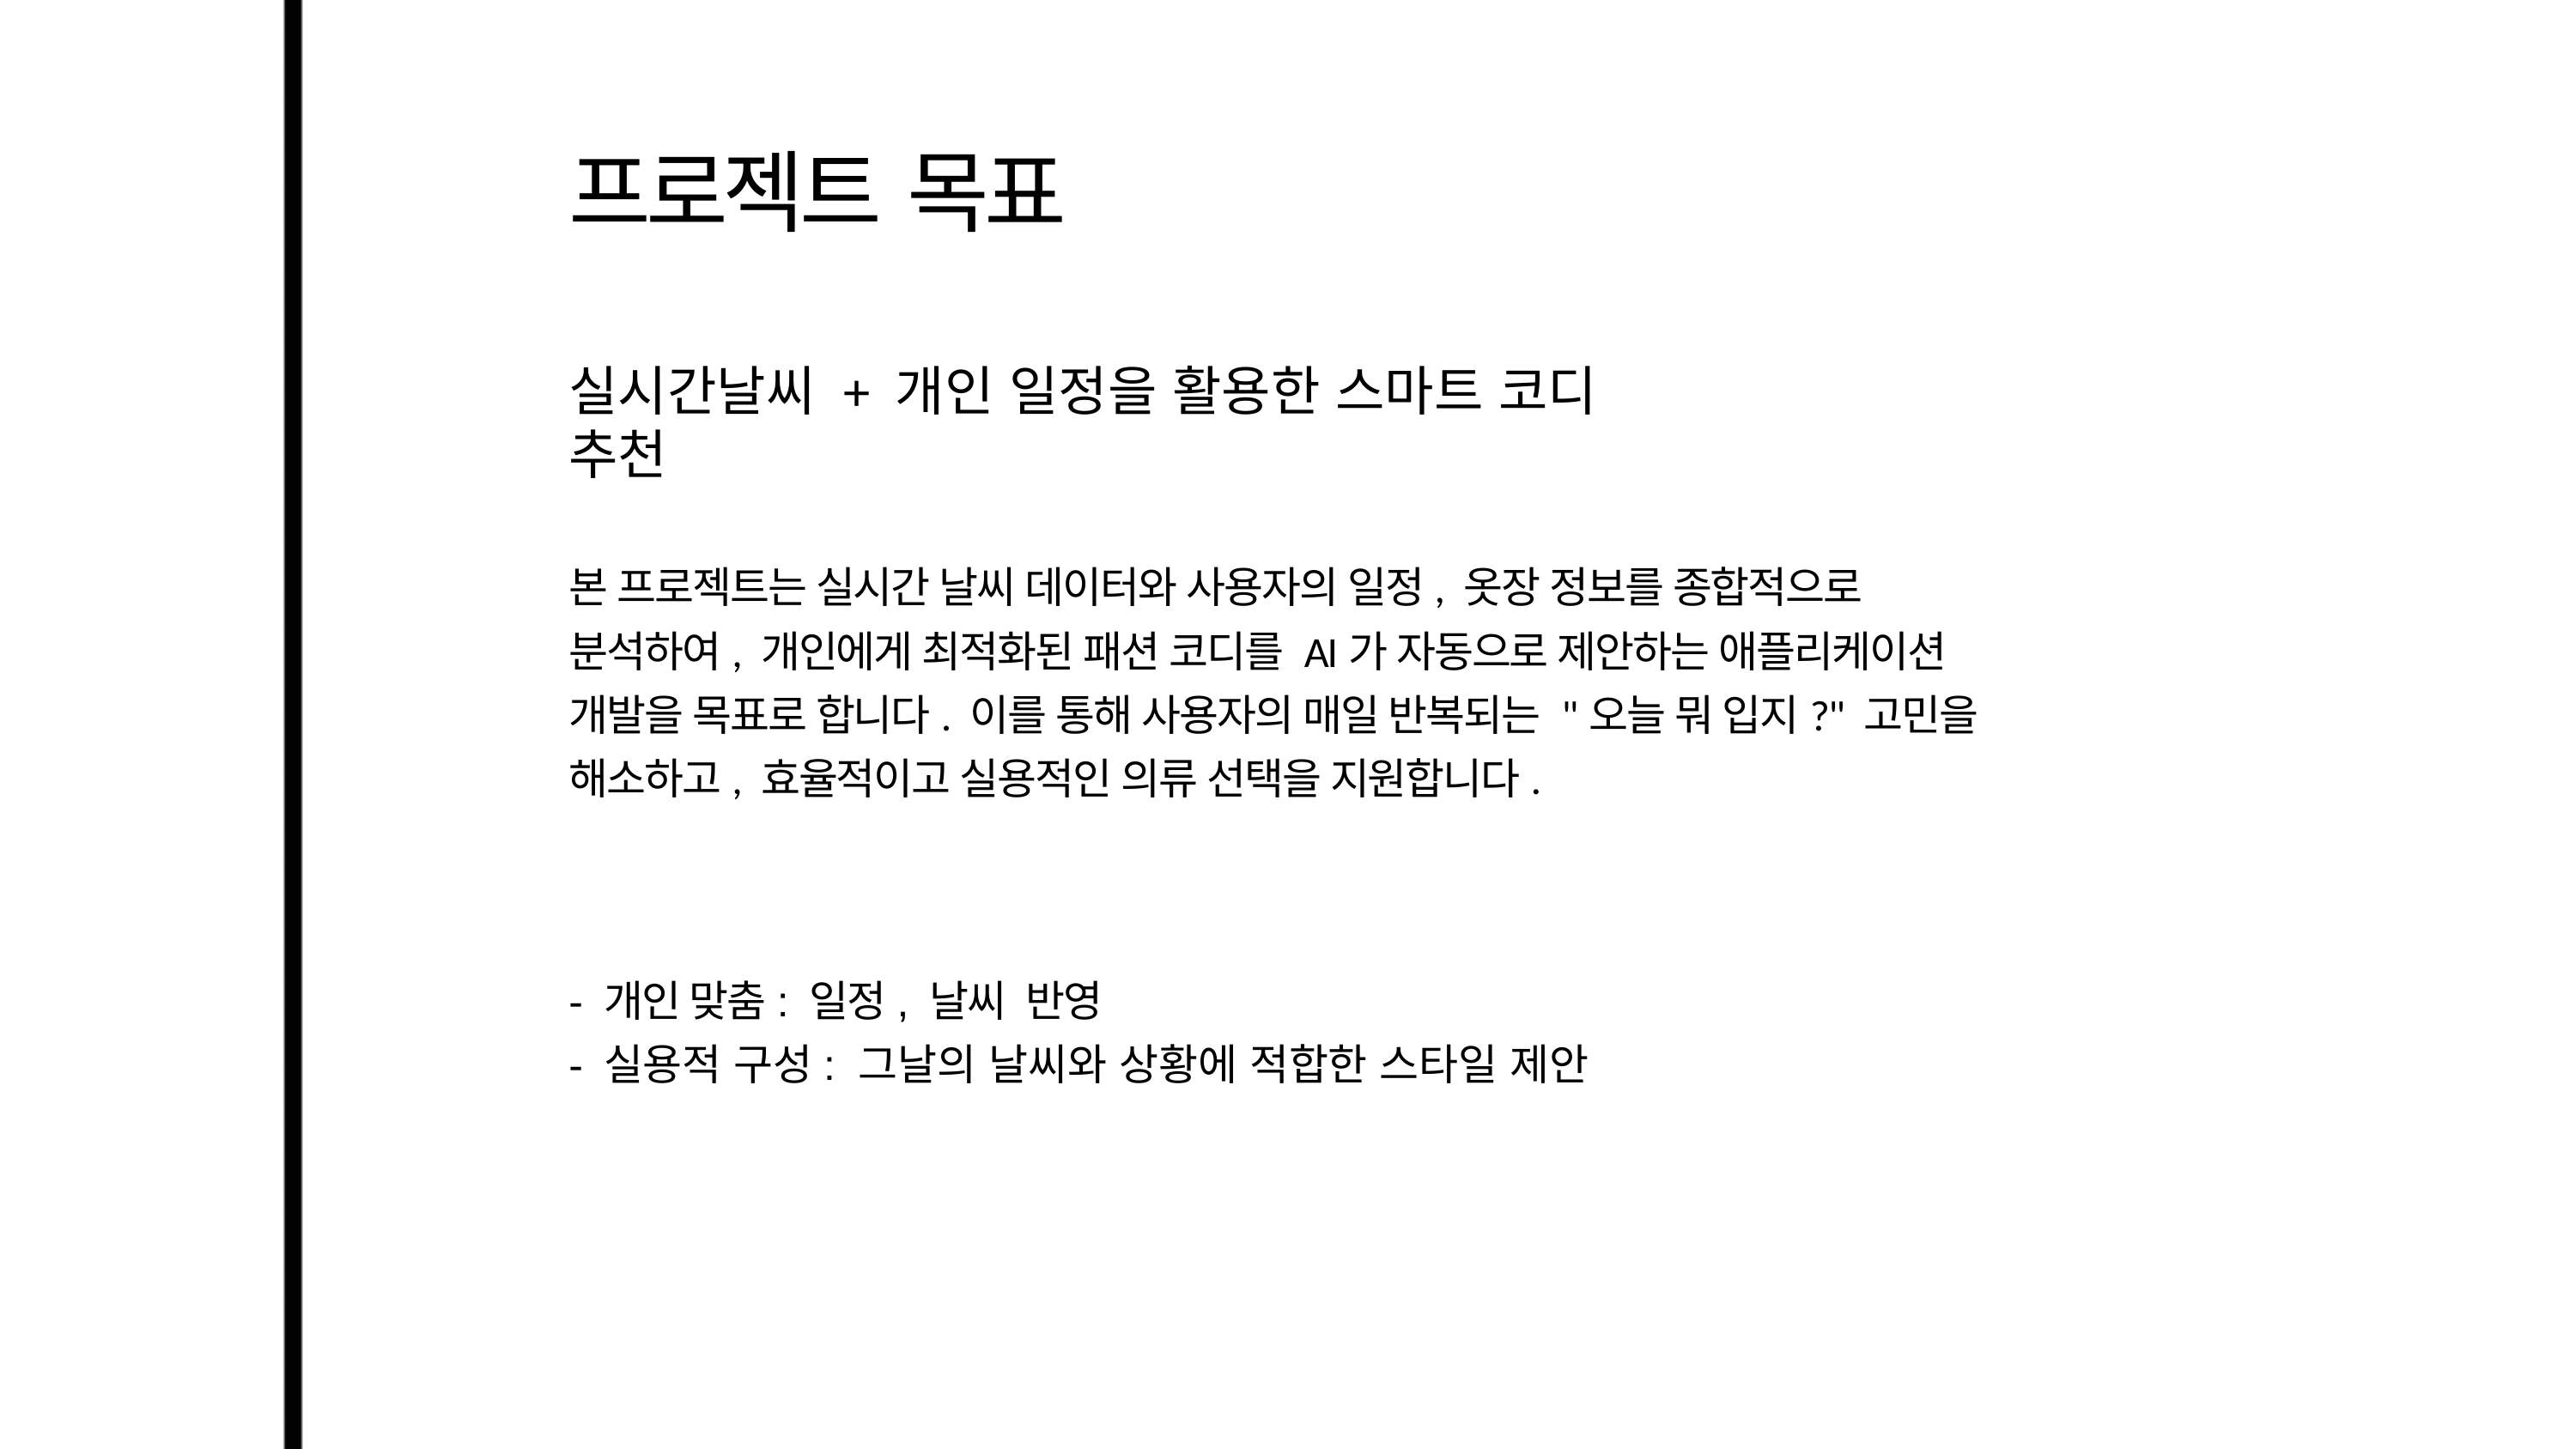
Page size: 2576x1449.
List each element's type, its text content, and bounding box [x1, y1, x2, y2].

picture [0, 0, 1042, 1449]
text_box 프로젝트 목표 [568, 123, 1664, 247]
text_box 실시간날씨 + 개인 일정을 활용한 스마트 코디 추천 [568, 382, 1657, 488]
text_box 본 프로젝트는 실시간 날씨 데이터와 사용자의 일정, 옷장 정보를 종합적으로 분석하여, 개인에게 최적화된 패션 코디를 AI가 자동으로 제안하는 애플리케이션 개발을 목표로 합니다. 이를 통해 사용자의 매일 반복되는 "오늘 뭐 입지?" 고민을 해소하고, 효율적이고 실용적인 의류 선택을 지원합니다. [568, 548, 2018, 900]
text_box - 개인 맞춤: 일정, 날씨 반영 - 실용적 구성: 그날의 날씨와 상황에 적합한 스타일 제안 [568, 961, 1653, 1216]
